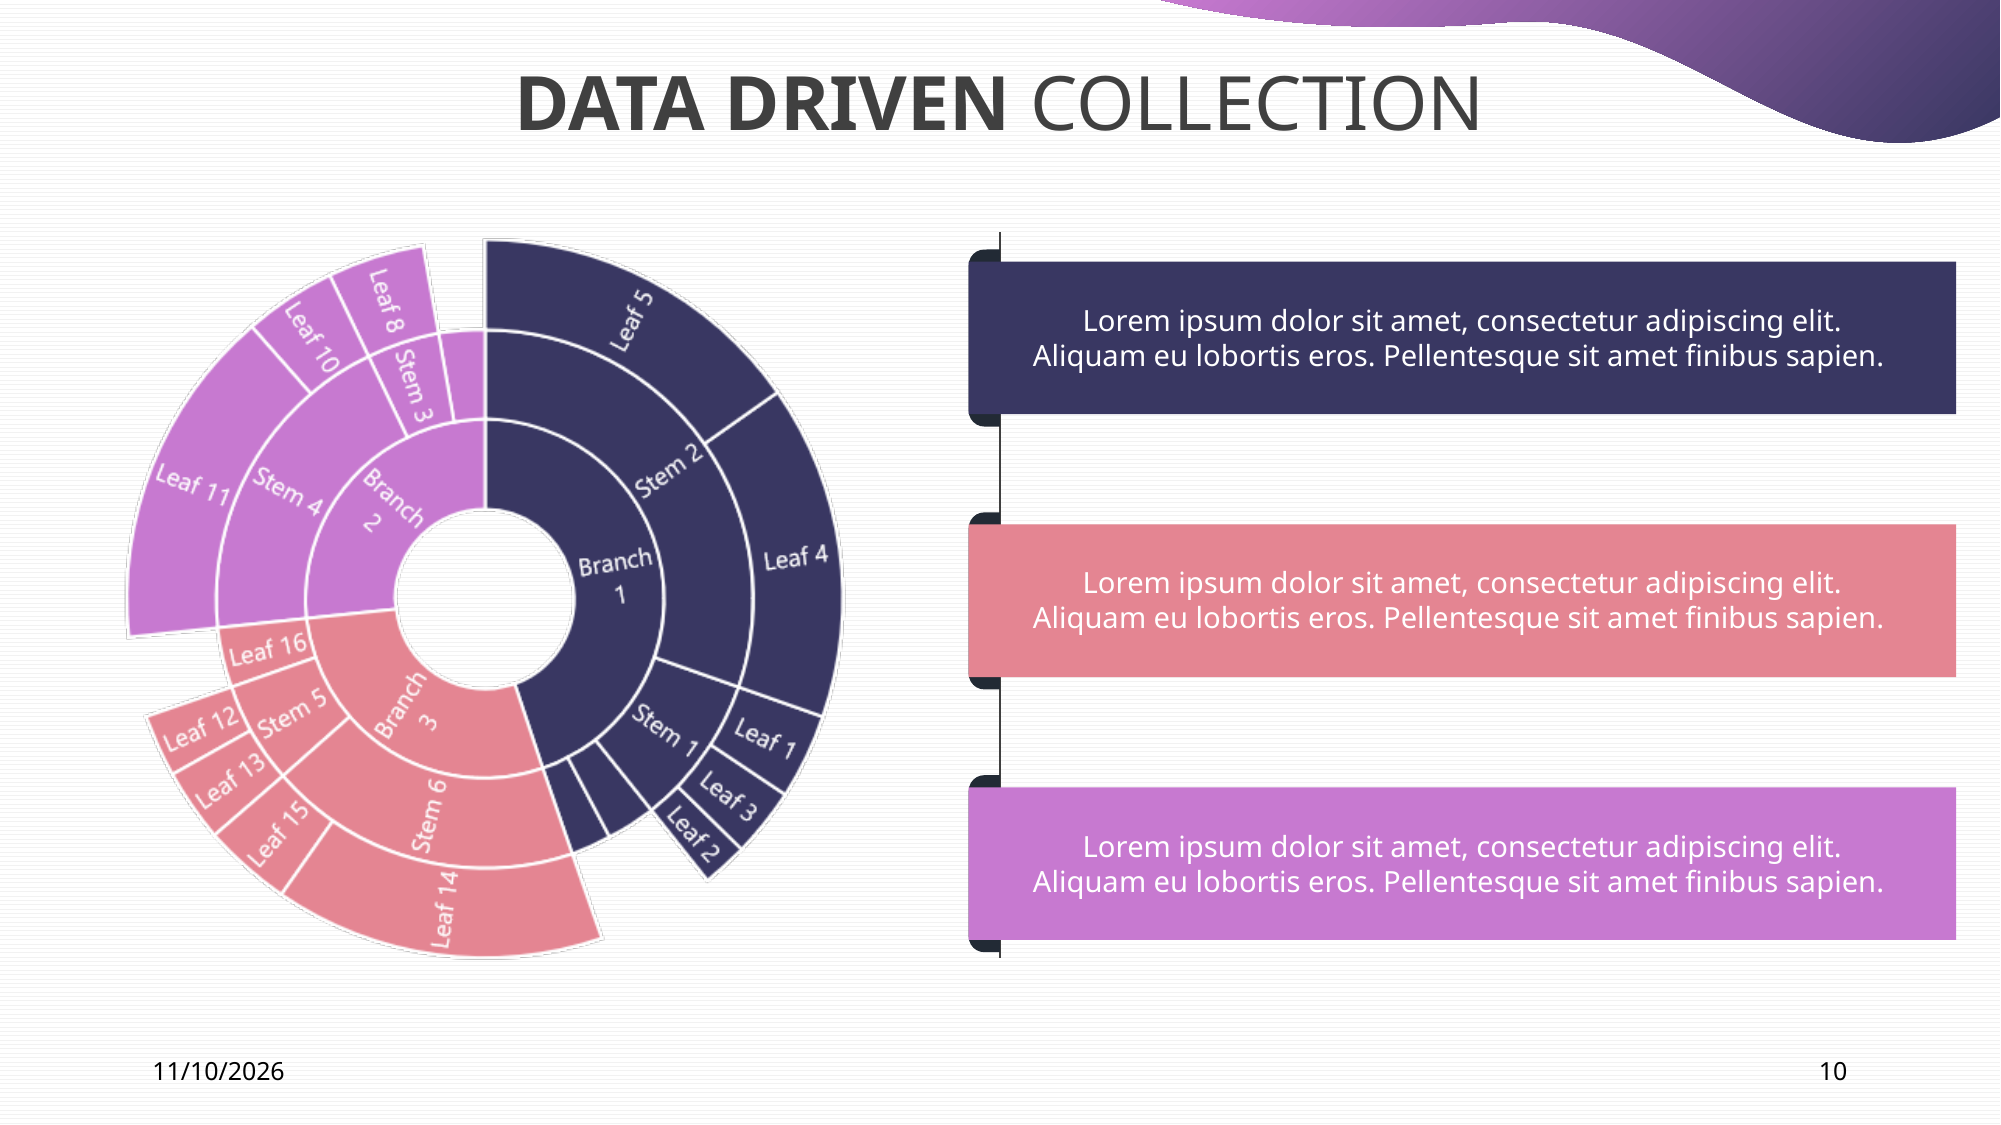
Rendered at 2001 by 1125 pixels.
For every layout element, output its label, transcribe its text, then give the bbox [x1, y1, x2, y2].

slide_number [137, 1042, 588, 1103]
slide_number 10 [1412, 1042, 1863, 1103]
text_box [968, 249, 1957, 427]
text_box DATA DRIVEN COLLECTION [43, 55, 1957, 146]
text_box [968, 512, 1957, 690]
text_box [1161, 0, 2000, 136]
picture [102, 228, 872, 972]
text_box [968, 775, 1957, 953]
